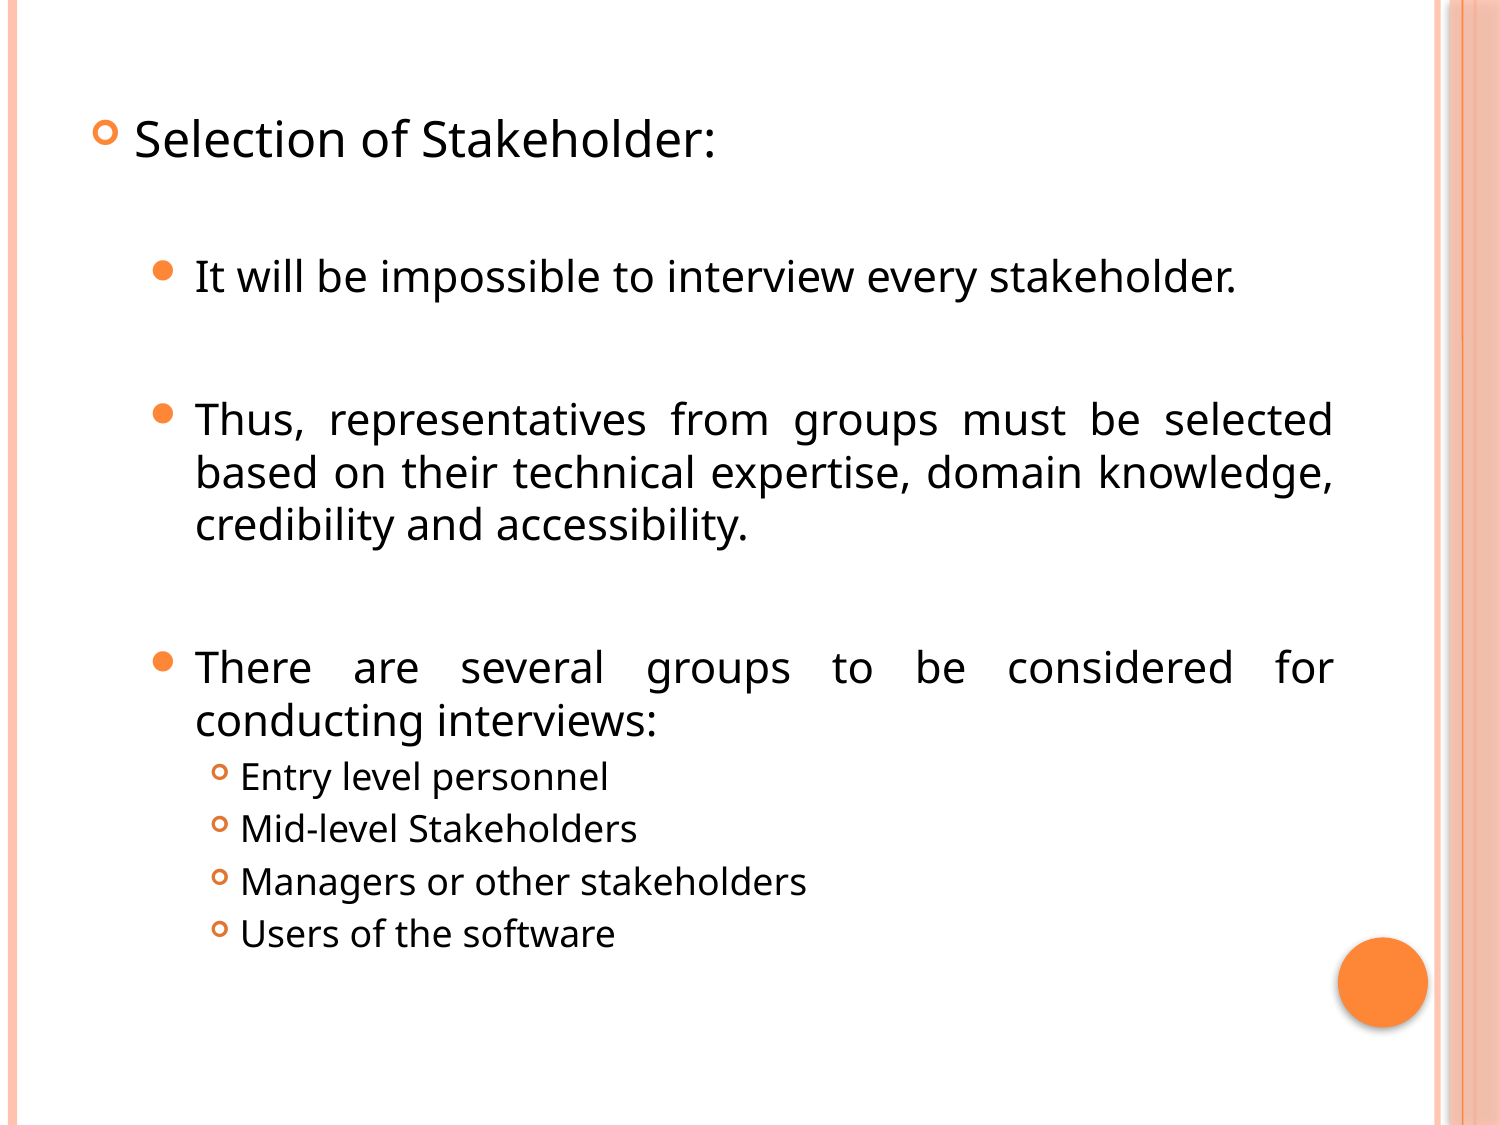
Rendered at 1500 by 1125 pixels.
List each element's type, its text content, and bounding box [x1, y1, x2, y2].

list Selection of Stakeholder: It will be impossible to interview every stakeholder. Thus, representatives from groups must be selected based on their technical expertise, domain knowledge, credibility and accessibility. There are several groups to be considered for conducting interviews: Entry level personnel Mid-level Stakeholders Managers or other stakeholders Users of the software [75, 99, 1350, 1062]
